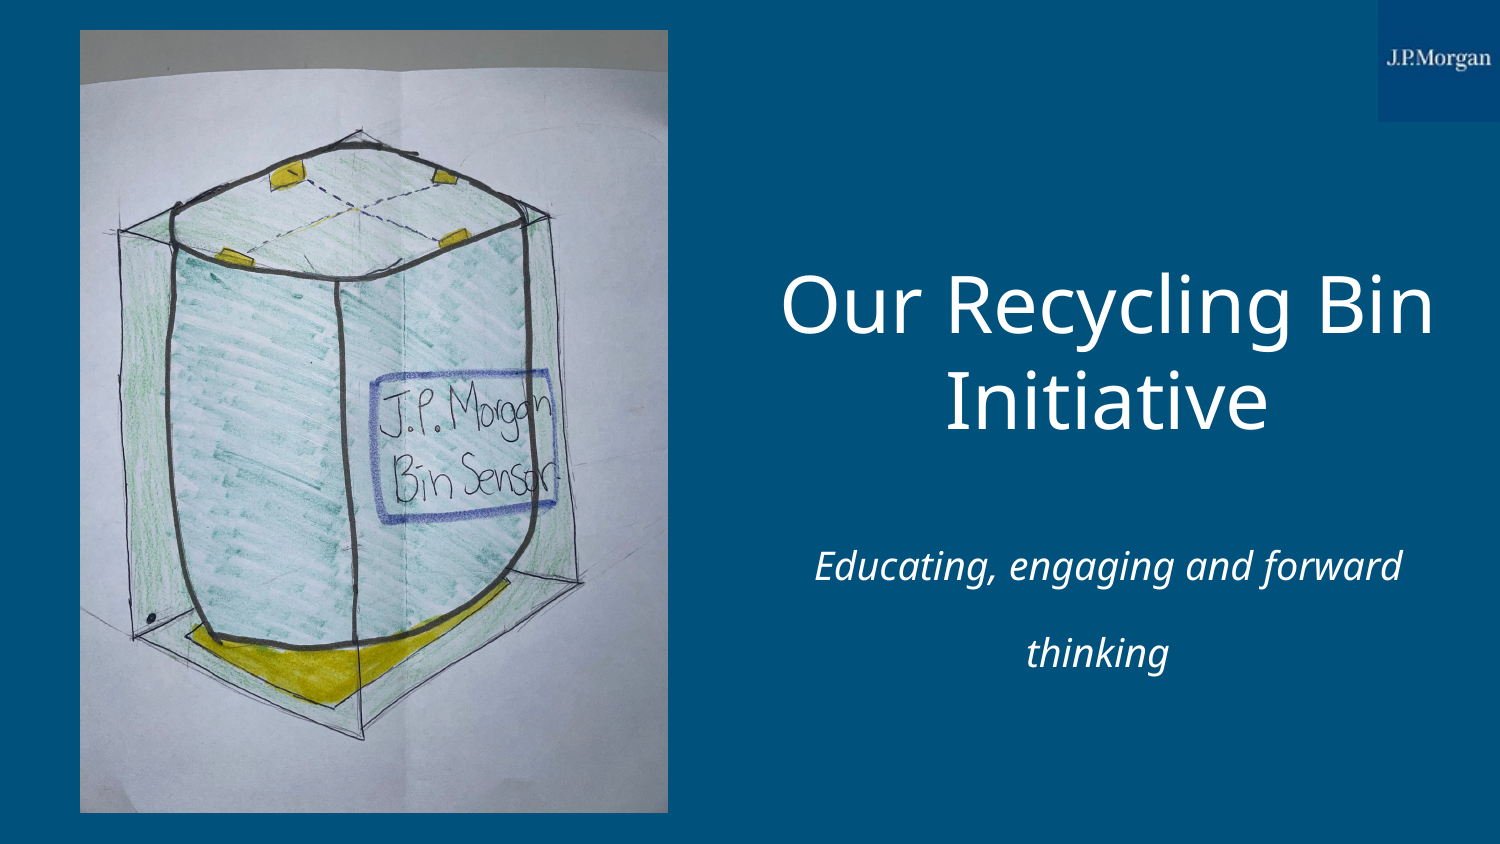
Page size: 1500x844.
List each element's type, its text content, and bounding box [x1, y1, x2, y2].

title Our Recycling Bin Initiative Educating, engaging and forward thinking [750, 85, 1467, 699]
picture [81, 31, 667, 812]
picture [1379, 0, 1500, 121]
